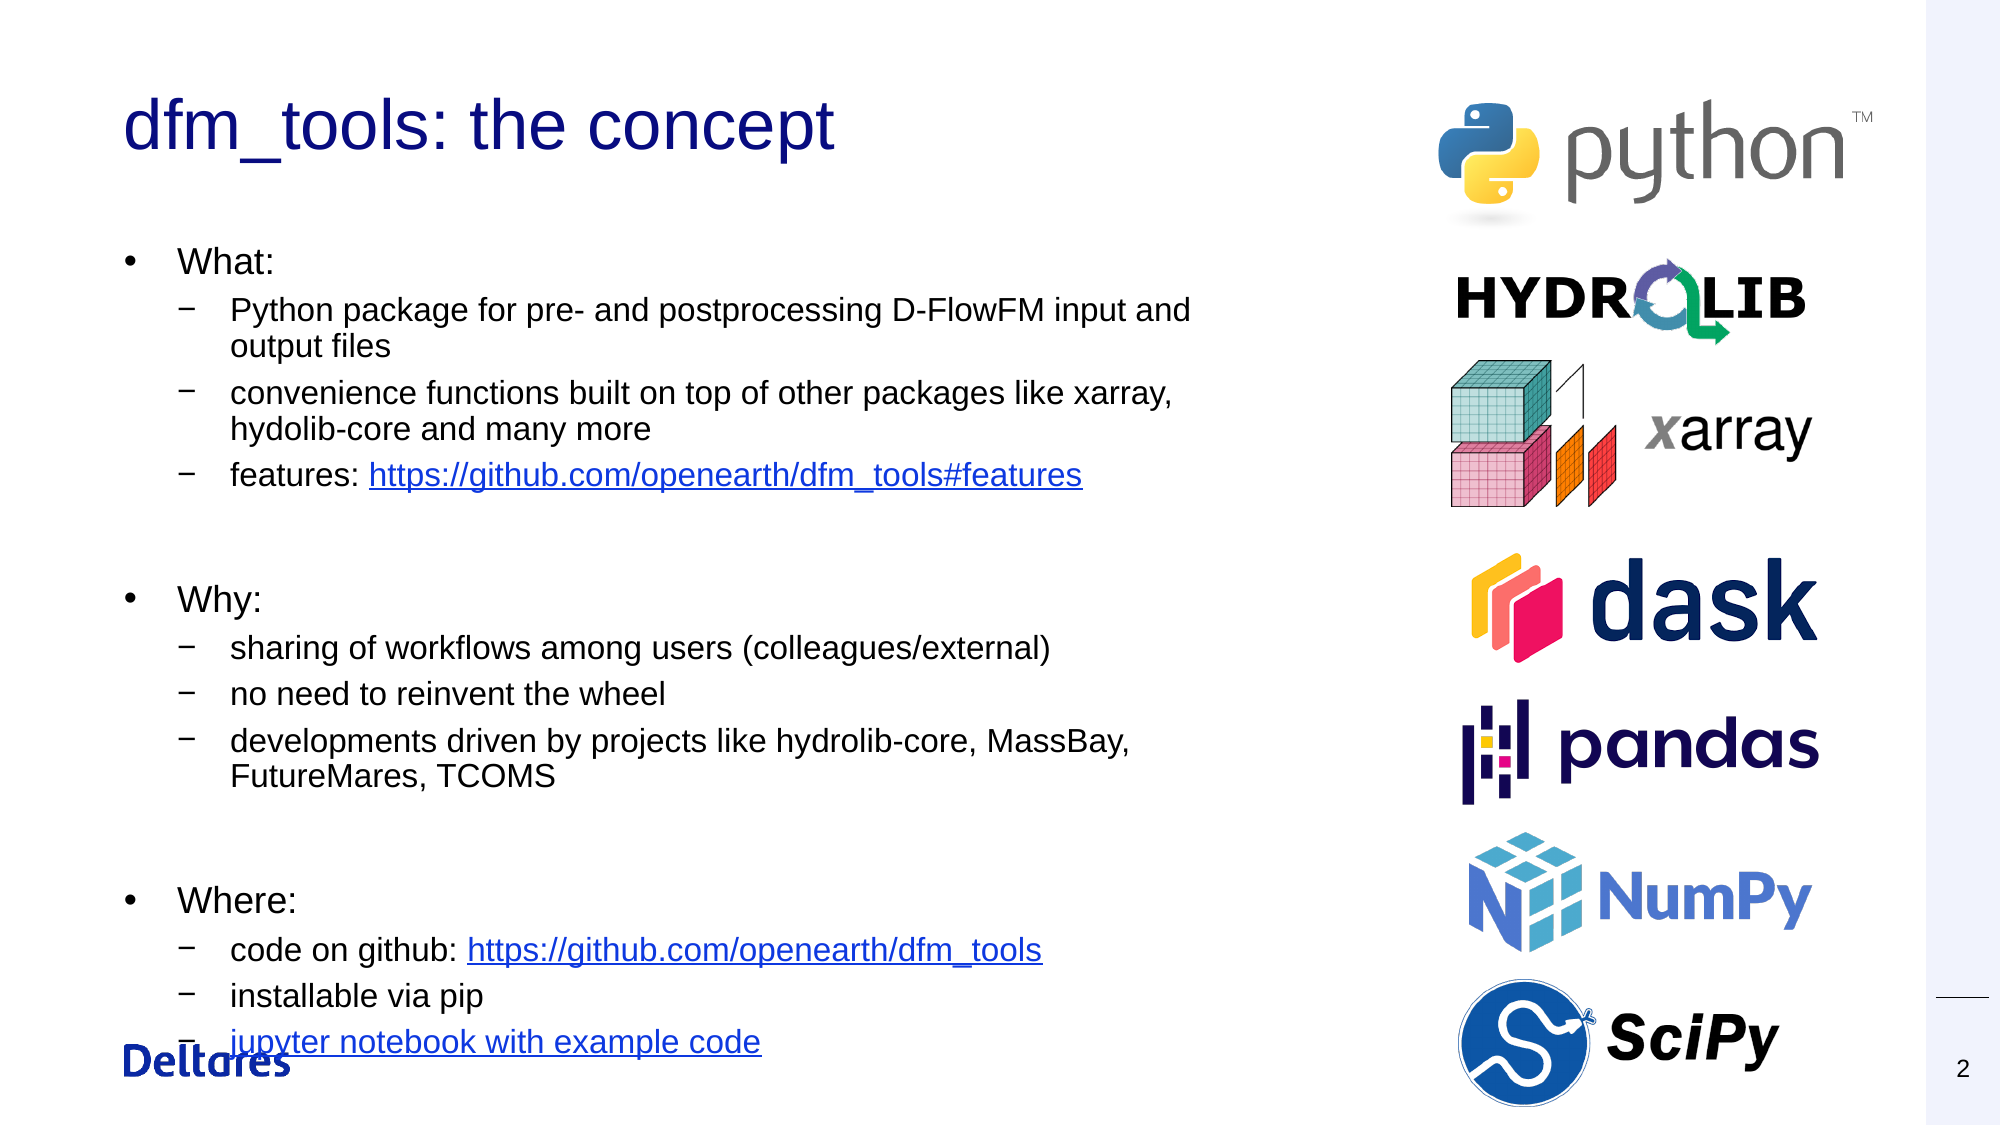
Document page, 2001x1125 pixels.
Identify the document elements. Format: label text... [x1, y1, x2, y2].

title dfm_tools: the concept [123, 88, 1366, 243]
picture [1445, 541, 1836, 1107]
picture [1451, 360, 1843, 507]
slide_number 2 [1926, 1052, 2000, 1083]
list What: Python package for pre- and postprocessing D-FlowFM input and output files convenience functions built on top of other packages like xarray, hydolib-core and many more features: https://github.com/openearth/dfm_tools#features Why: sharing of workflows among users (colleagues/external) no need to reinvent the wheel developments driven by projects like hydrolib-core, MassBay, FutureMares, TCOMS Where: code on github: https://github.com/openearth/dfm_tools installable via pip jupyter notebook with example code [123, 242, 1287, 1053]
picture [1366, 72, 1914, 346]
picture [108, 1028, 304, 1092]
